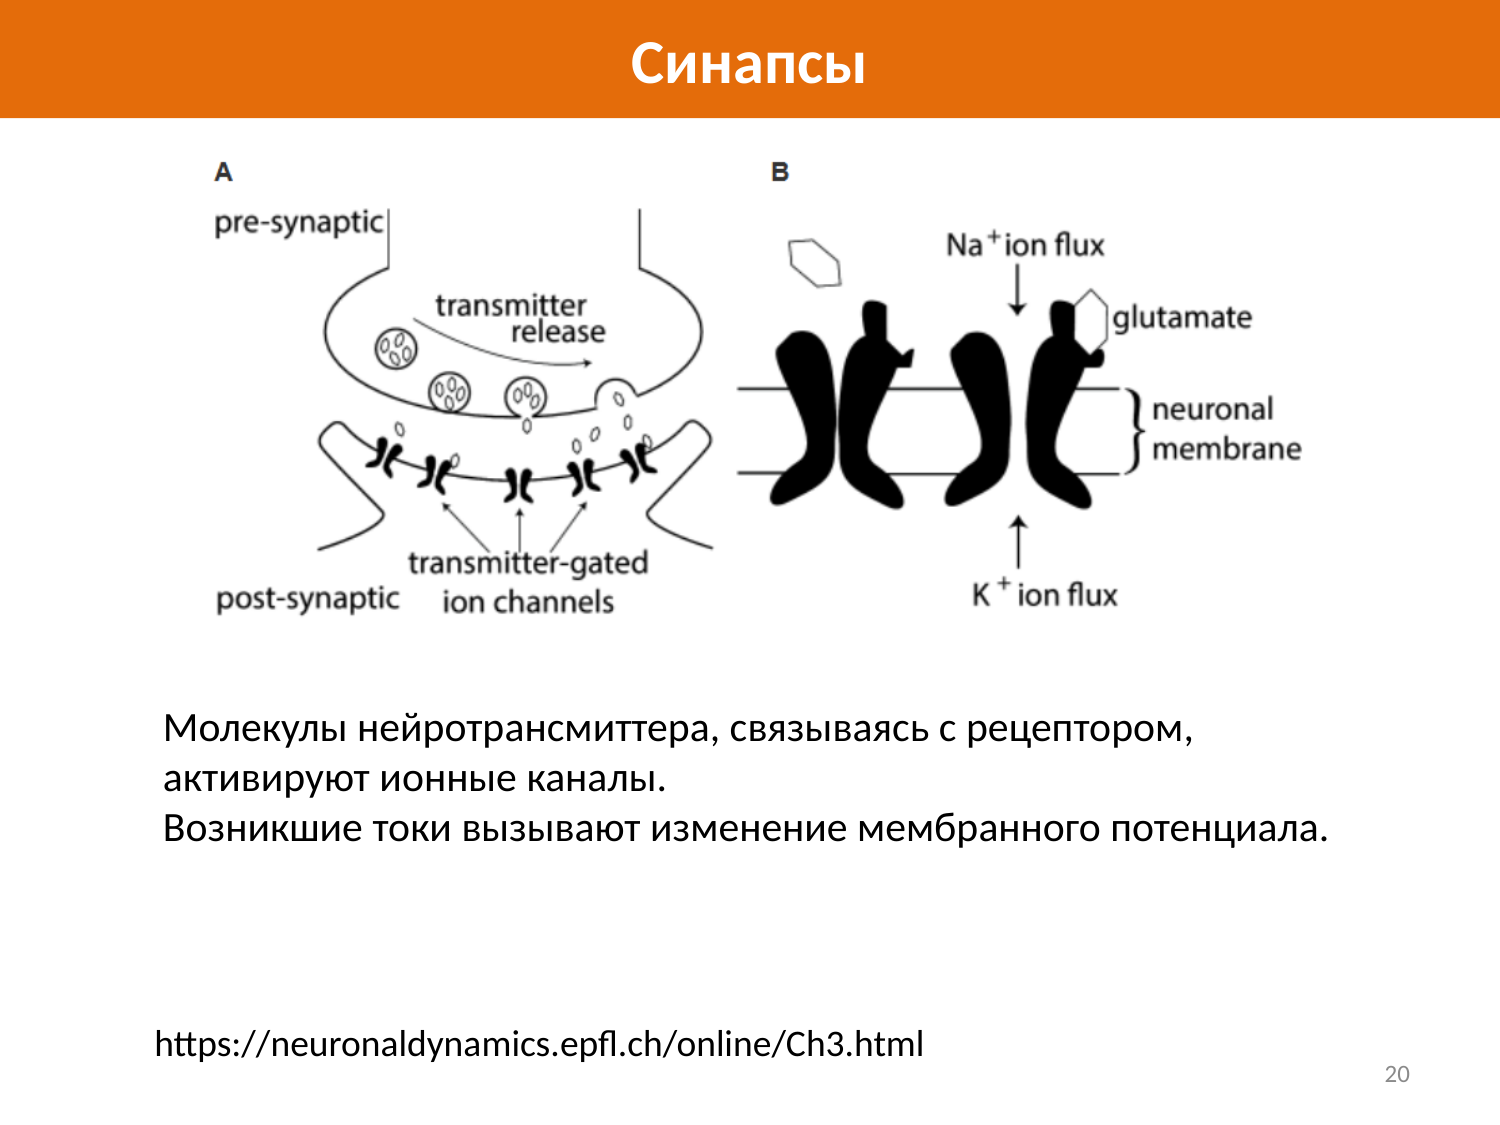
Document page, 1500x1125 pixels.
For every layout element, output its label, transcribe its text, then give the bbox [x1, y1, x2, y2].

slide_number 20 [1074, 1042, 1425, 1103]
title Синапсы [0, 0, 1500, 119]
picture [182, 131, 1318, 629]
text_box https://neuronaldynamics.epfl.ch/online/Ch3.html [139, 1011, 1250, 1072]
text_box Молекулы нейротрансмиттера, связываясь с рецептором, активируют ионные каналы. Возникшие токи вызывают изменение мембранного потенциала. [148, 692, 1424, 858]
